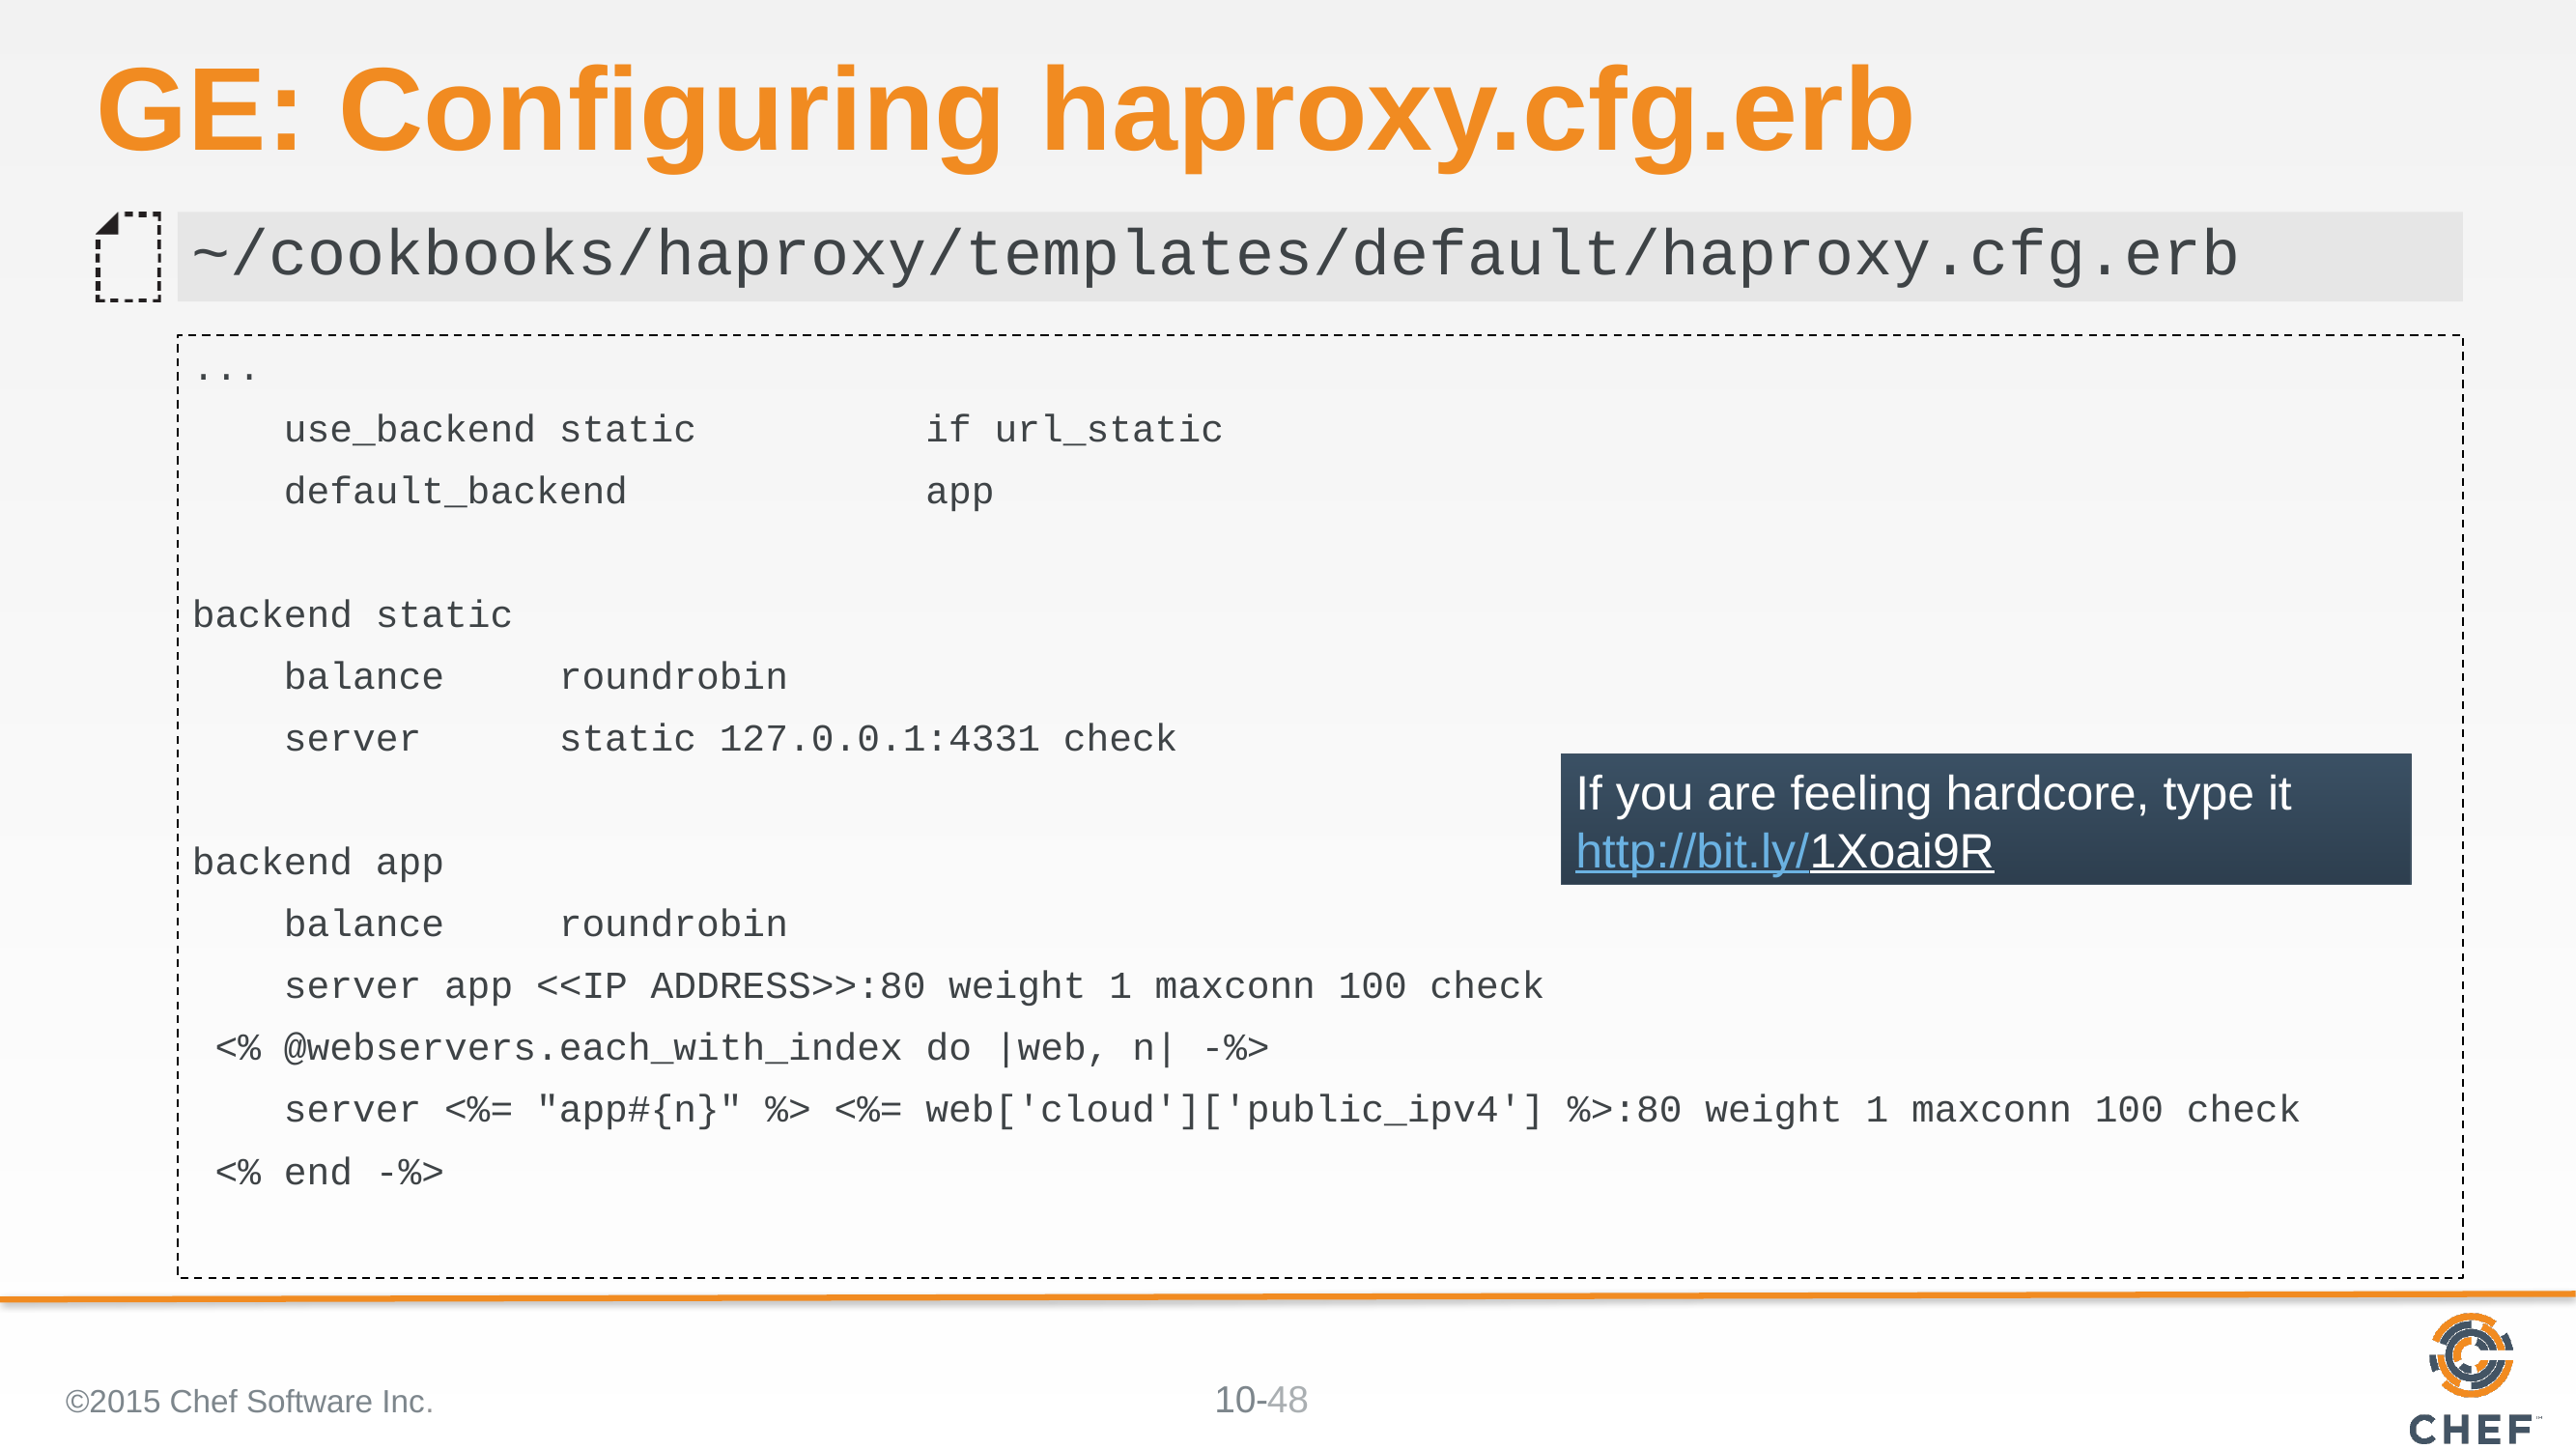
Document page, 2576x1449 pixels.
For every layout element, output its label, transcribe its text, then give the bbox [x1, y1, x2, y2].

picture [2399, 1297, 2550, 1449]
text_box If you are feeling hardcore, type it http://bit.ly/1Xoai9R [1561, 753, 2412, 885]
list ~/cookbooks/haproxy/templates/default/haproxy.cfg.erb [177, 212, 2463, 302]
list ... use_backend static if url_static default_backend app backend static balance roundrobin server static 127.0.0.1:4331 check backend app balance roundrobin server app <<IP ADDRESS>>:80 weight 1 maxconn 100 check <% @webservers.each_with_index do |web, n| -%> server <%= "app#{n}" %> <%= web['cloud']['public_ipv4'] %>:80 weight 1 maxconn 100 check <% end -%> [177, 334, 2464, 1279]
slide_number 48 [998, 1359, 1578, 1437]
footer ©2015 Chef Software Inc. [51, 1359, 952, 1440]
title GE: Configuring haproxy.cfg.erb [96, 48, 2463, 180]
